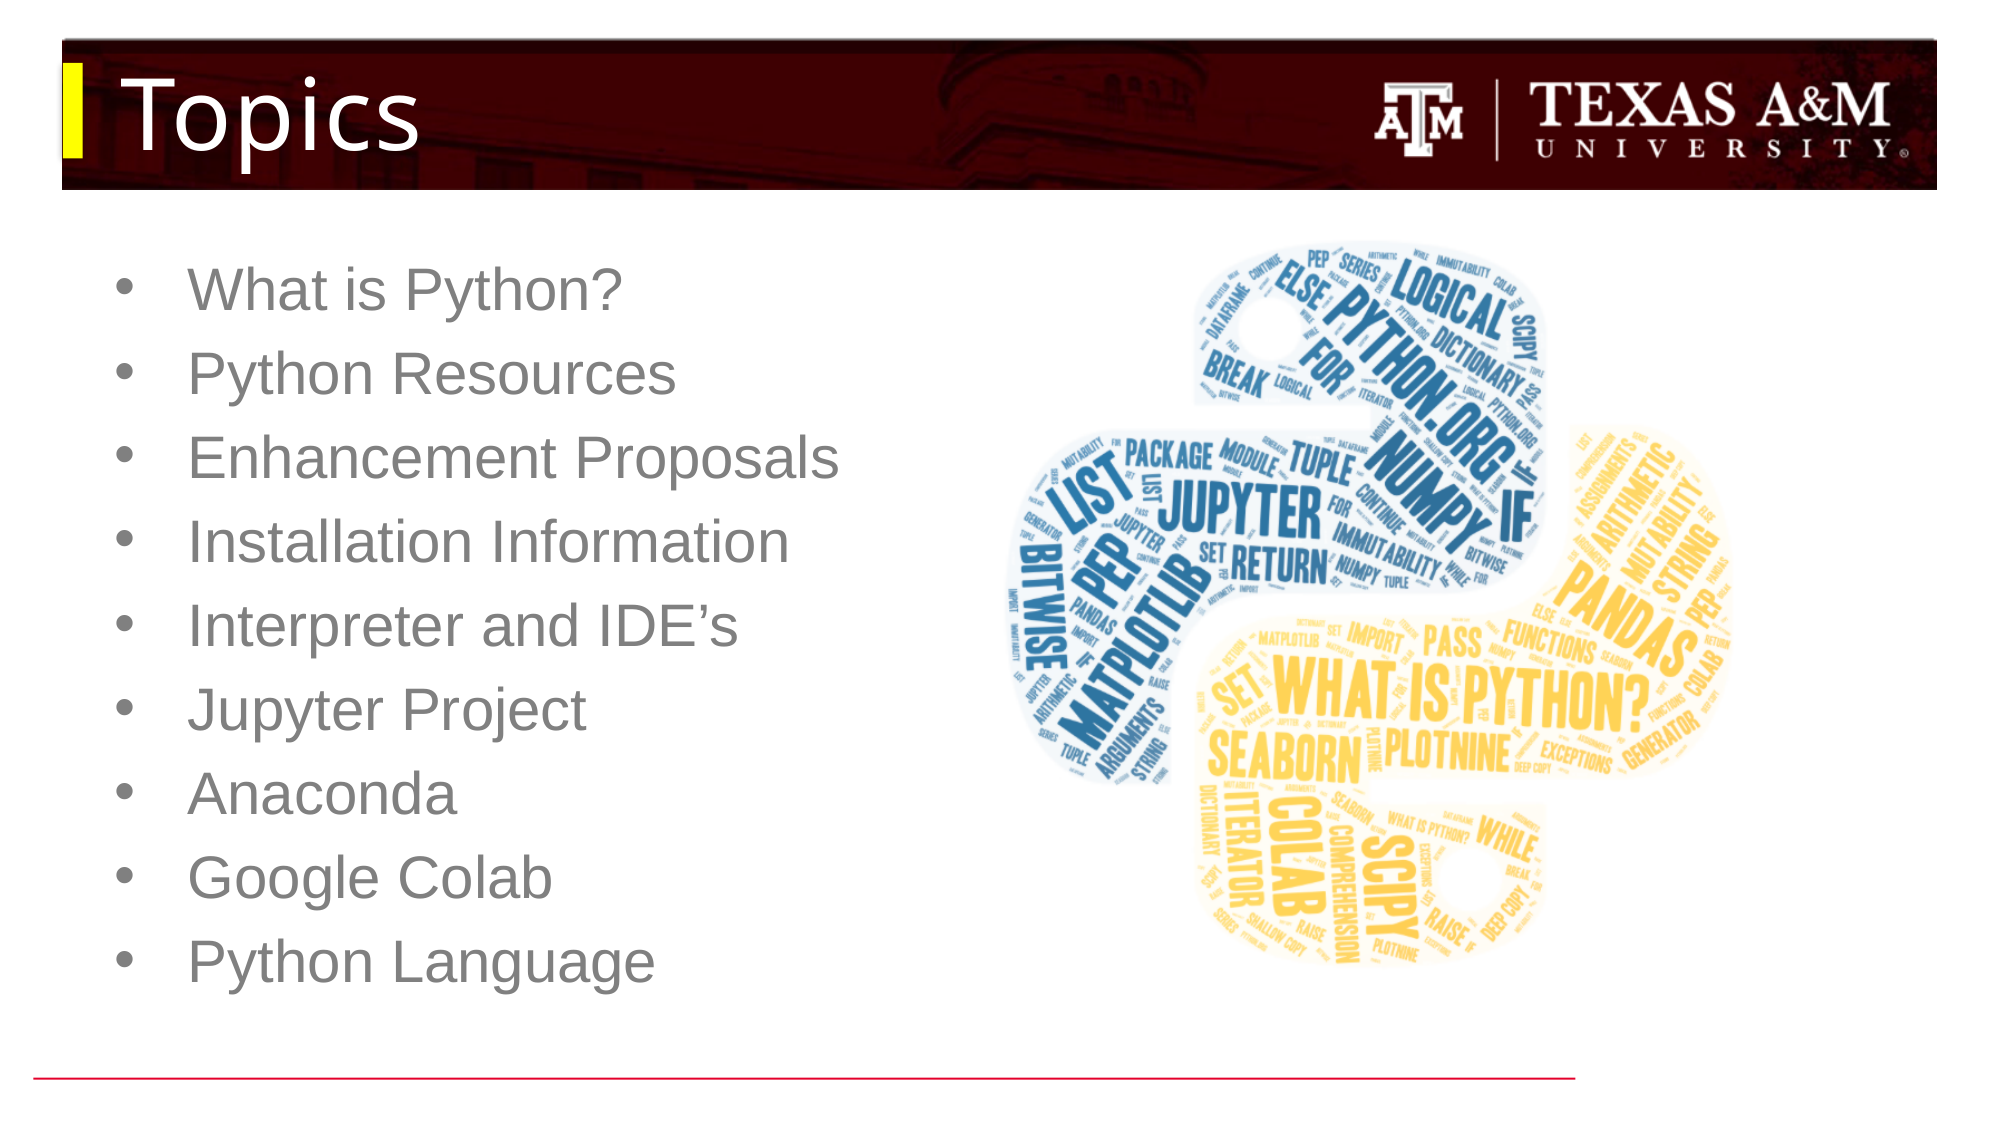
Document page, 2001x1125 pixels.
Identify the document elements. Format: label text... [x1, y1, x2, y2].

picture [1367, 37, 1937, 190]
picture [999, 222, 1833, 986]
title Topics [105, 16, 1367, 205]
picture [62, 37, 105, 190]
list What is Python? Python Resources Enhancement Proposals Installation Information Interpreter and IDE’s Jupyter Project Anaconda Google Colab Python Language [99, 242, 1900, 1005]
